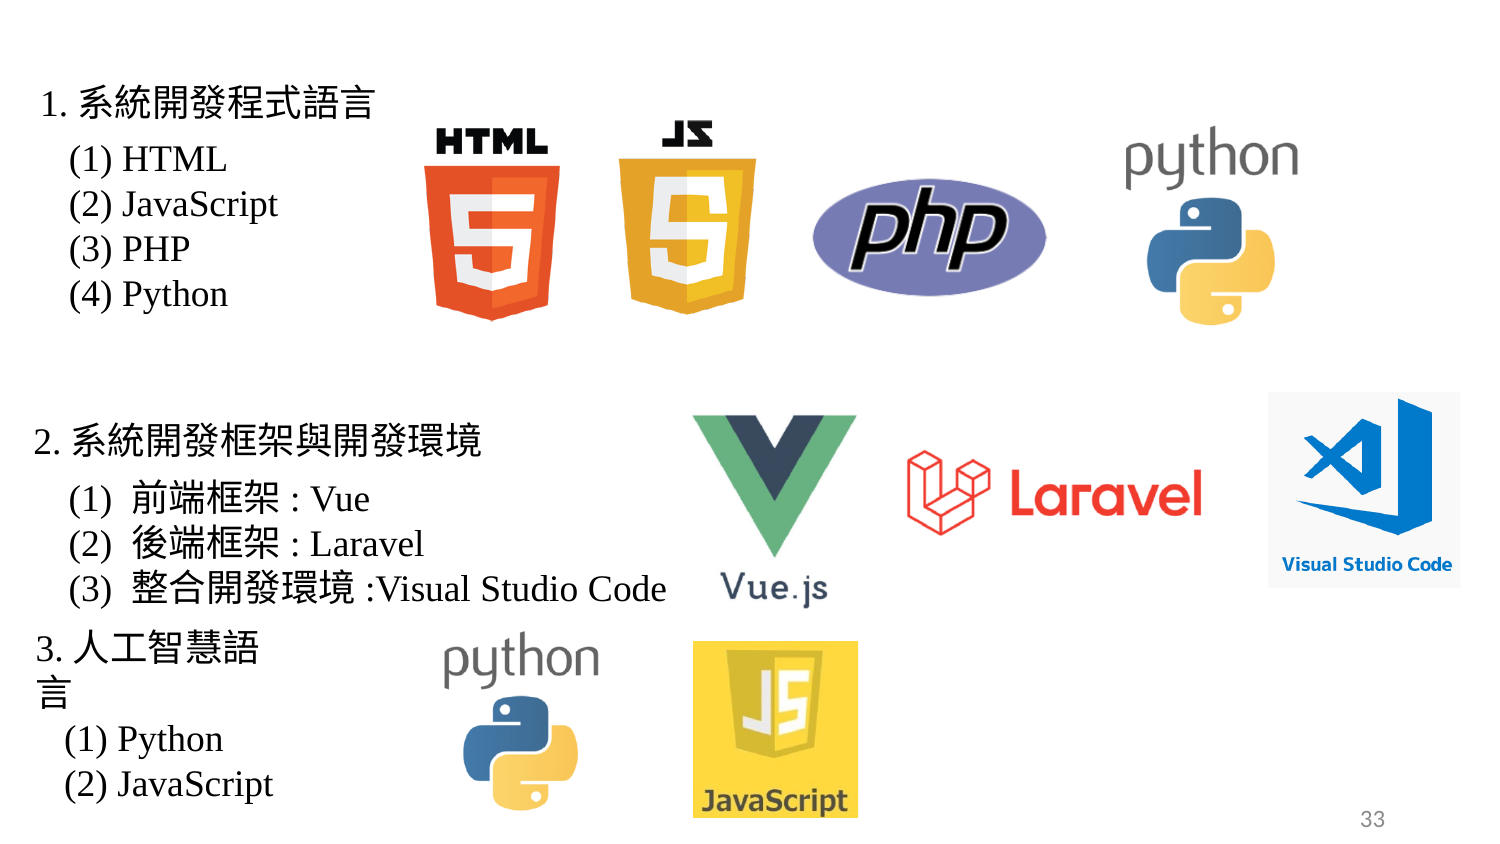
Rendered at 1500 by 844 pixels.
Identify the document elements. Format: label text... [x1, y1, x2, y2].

picture [1267, 391, 1461, 588]
text_box 33 [1059, 795, 1397, 841]
picture [809, 175, 1060, 310]
text_box 2.系統開發框架與開發環境 [21, 411, 495, 468]
picture [898, 438, 1213, 541]
text_box (1) 前端框架: Vue (2) 後端框架: Laravel (3) 整合開發環境:Visual Studio Code [57, 468, 687, 615]
picture [412, 116, 572, 336]
picture [1112, 122, 1312, 328]
picture [689, 405, 862, 609]
picture [611, 109, 772, 336]
text_box (1) HTML (2) JavaScript (3) PHP (4) Python [57, 130, 388, 320]
picture [692, 641, 859, 818]
text_box 3.人工智慧語言 (1) Python (2) JavaScript [24, 618, 303, 811]
picture [432, 628, 612, 813]
text_box 1.系統開發程式語言 [28, 73, 389, 130]
